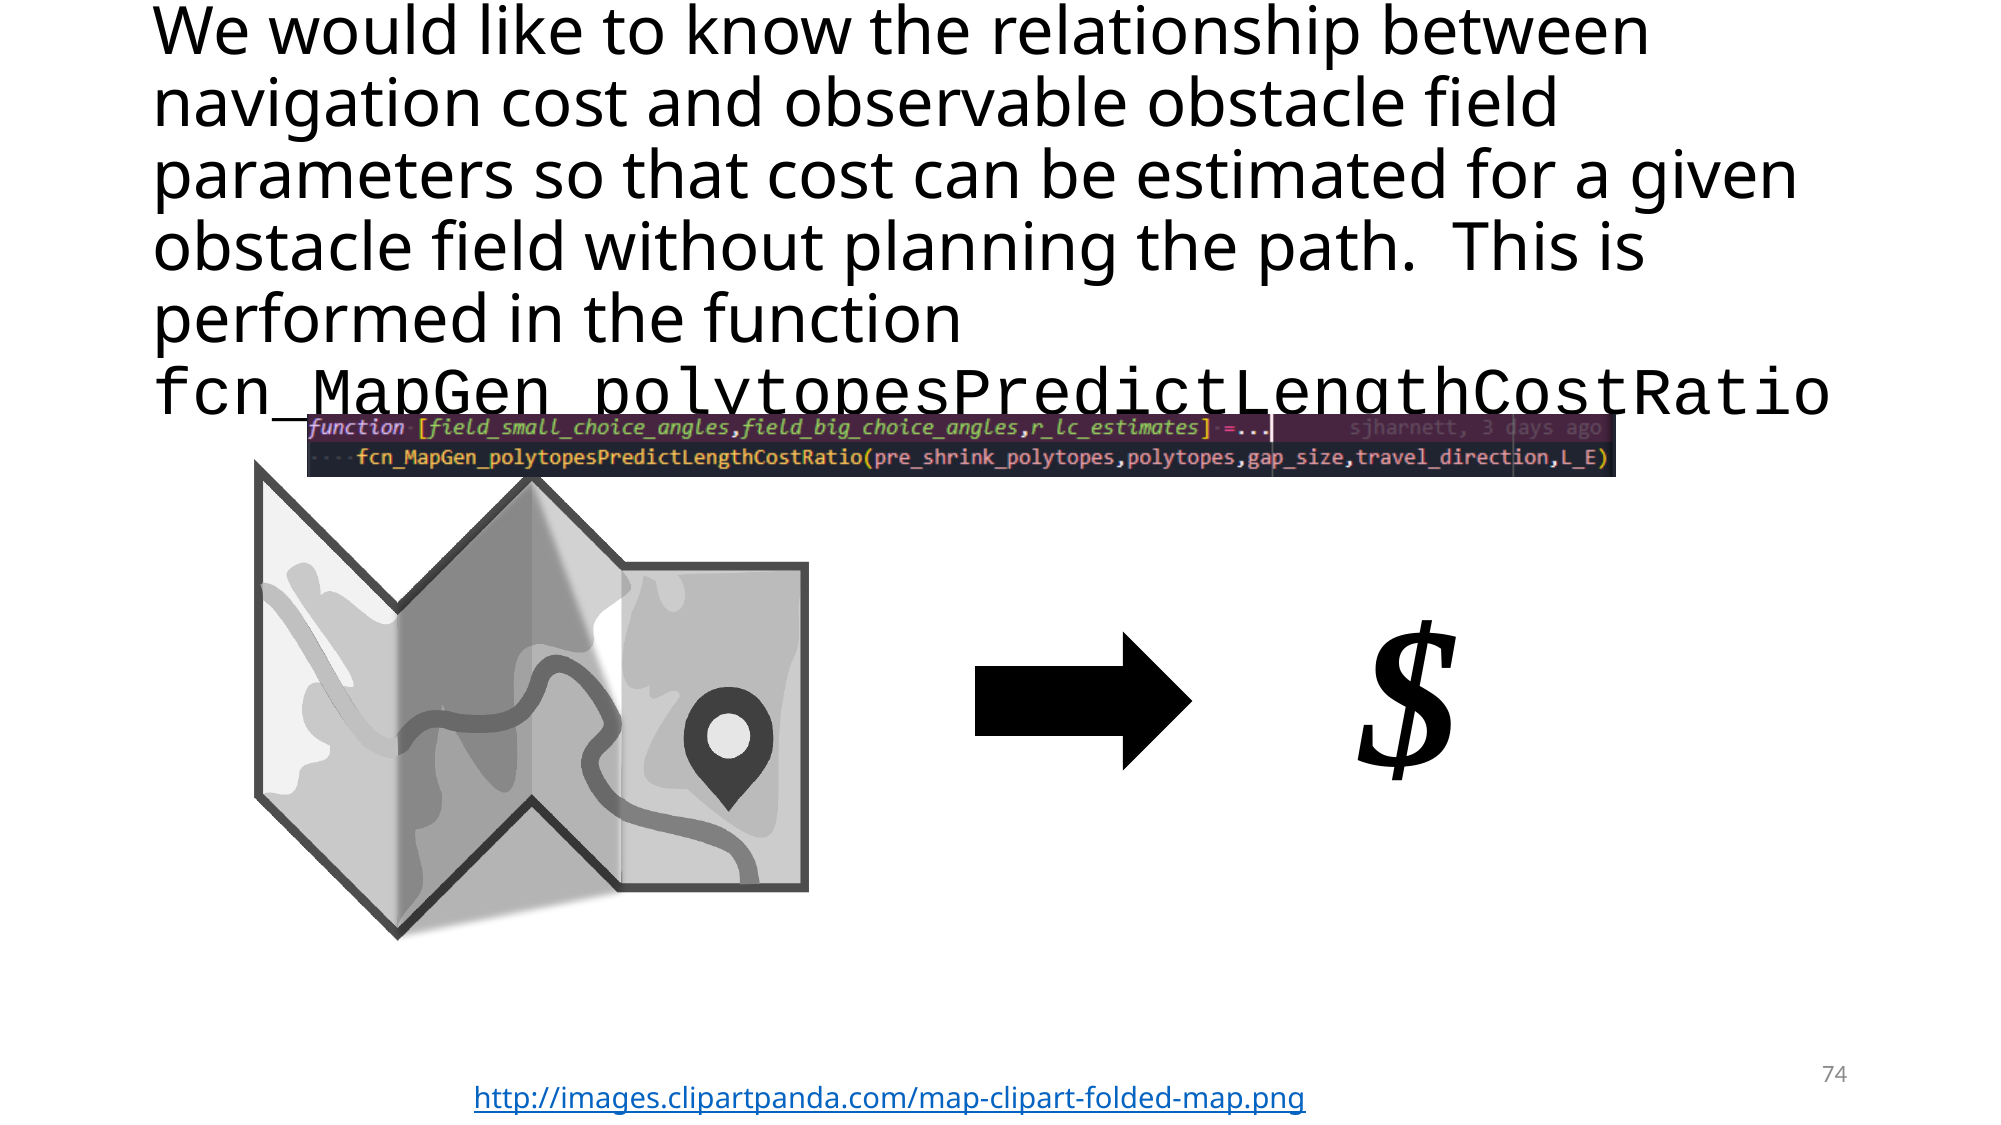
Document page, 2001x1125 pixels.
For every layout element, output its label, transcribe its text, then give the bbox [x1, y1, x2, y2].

text_box http://images.clipartpanda.com/map-clipart-folded-map.png [458, 988, 1388, 1125]
text_box $ [1345, 482, 1663, 919]
text_box [974, 628, 1194, 774]
slide_number 74 [1412, 1042, 1863, 1103]
title We would like to know the relationship between navigation cost and observable obstacle field parameters so that cost can be estimated for a given obstacle field without planning the path. This is performed in the function fcn_MapGen_polytopesPredictLengthCostRatio [137, 104, 1863, 322]
picture [254, 414, 1616, 943]
